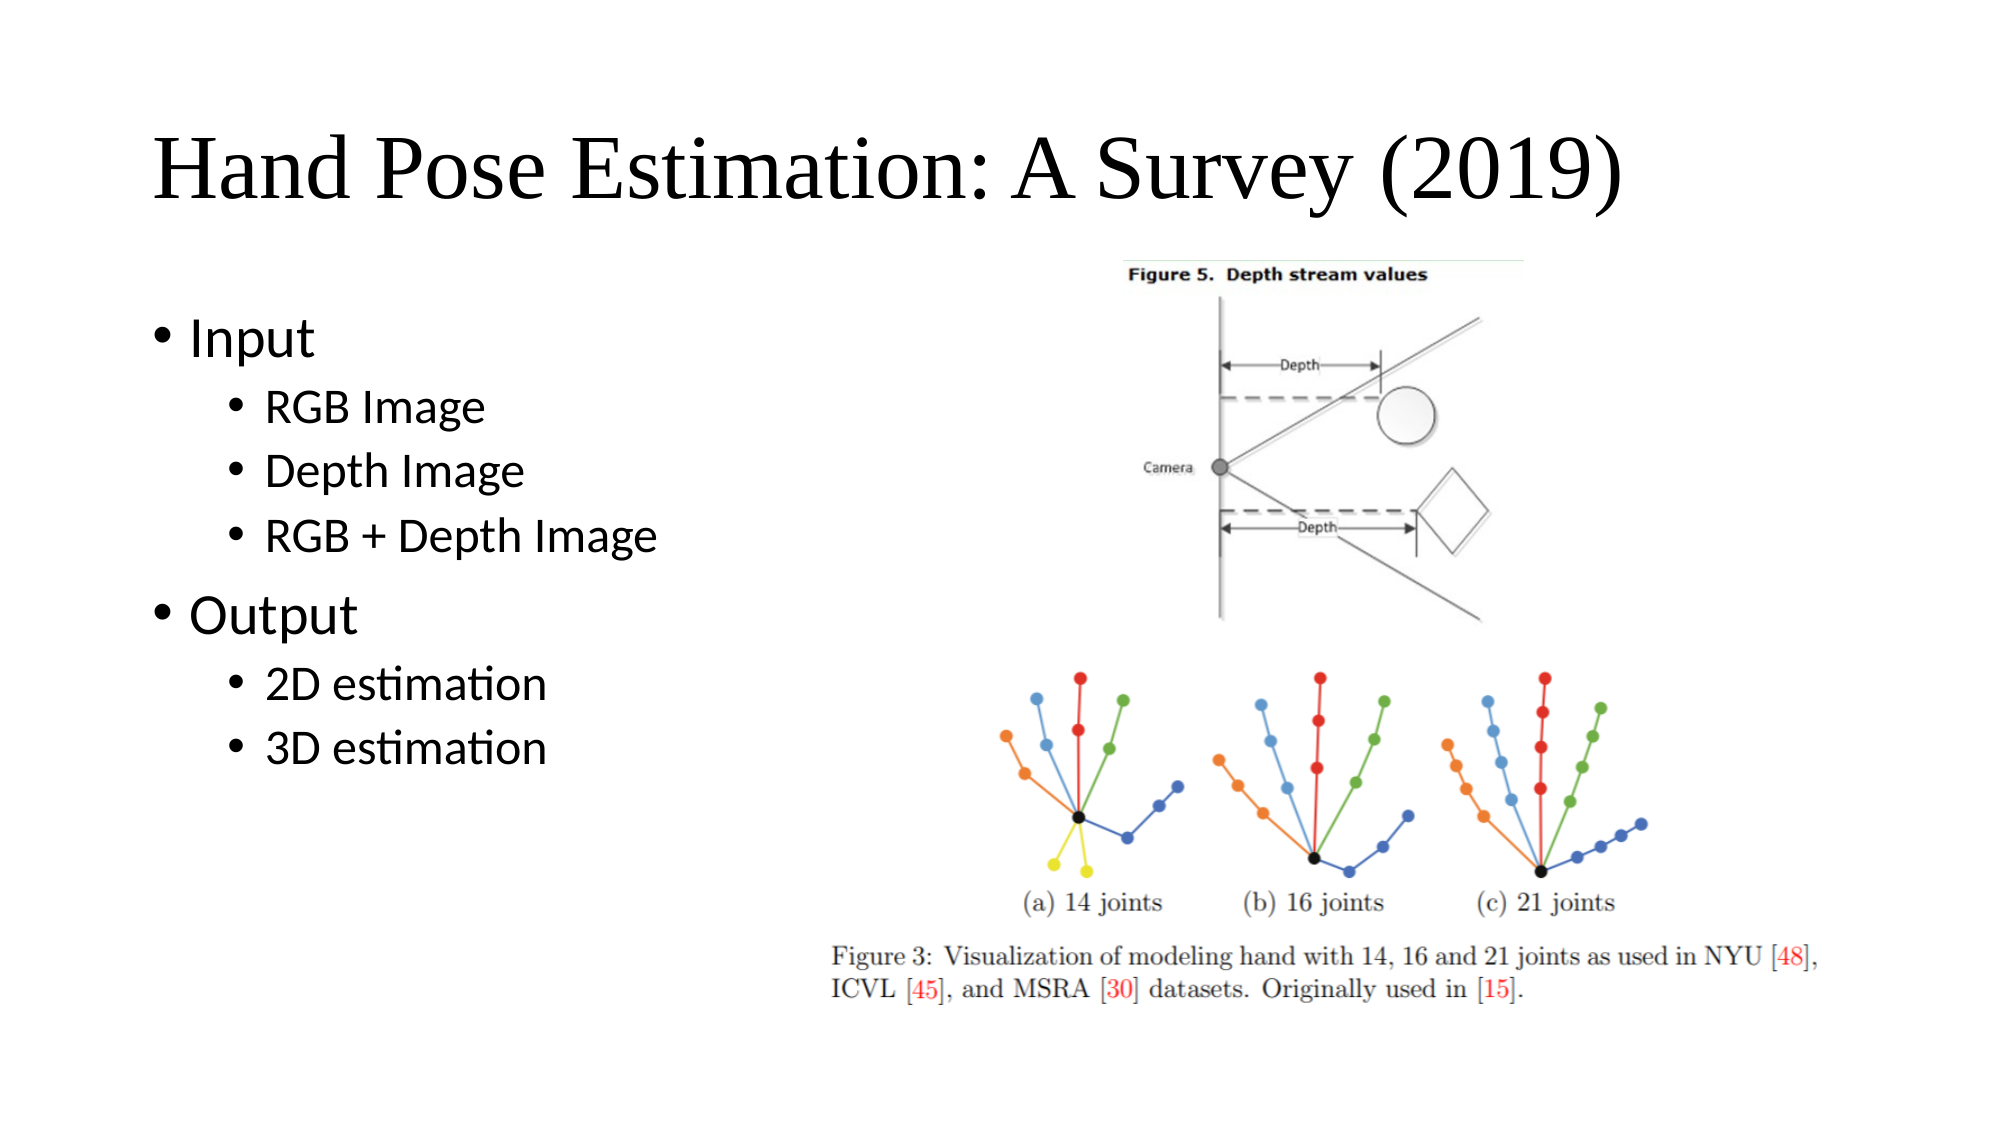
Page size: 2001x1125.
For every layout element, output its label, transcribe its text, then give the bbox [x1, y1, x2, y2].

picture [1123, 260, 1524, 631]
picture [819, 648, 1828, 1014]
list Input RGB Image Depth Image RGB + Depth Image Output 2D estimation 3D estimation [137, 299, 1863, 1014]
title Hand Pose Estimation: A Survey (2019) [137, 59, 1863, 278]
